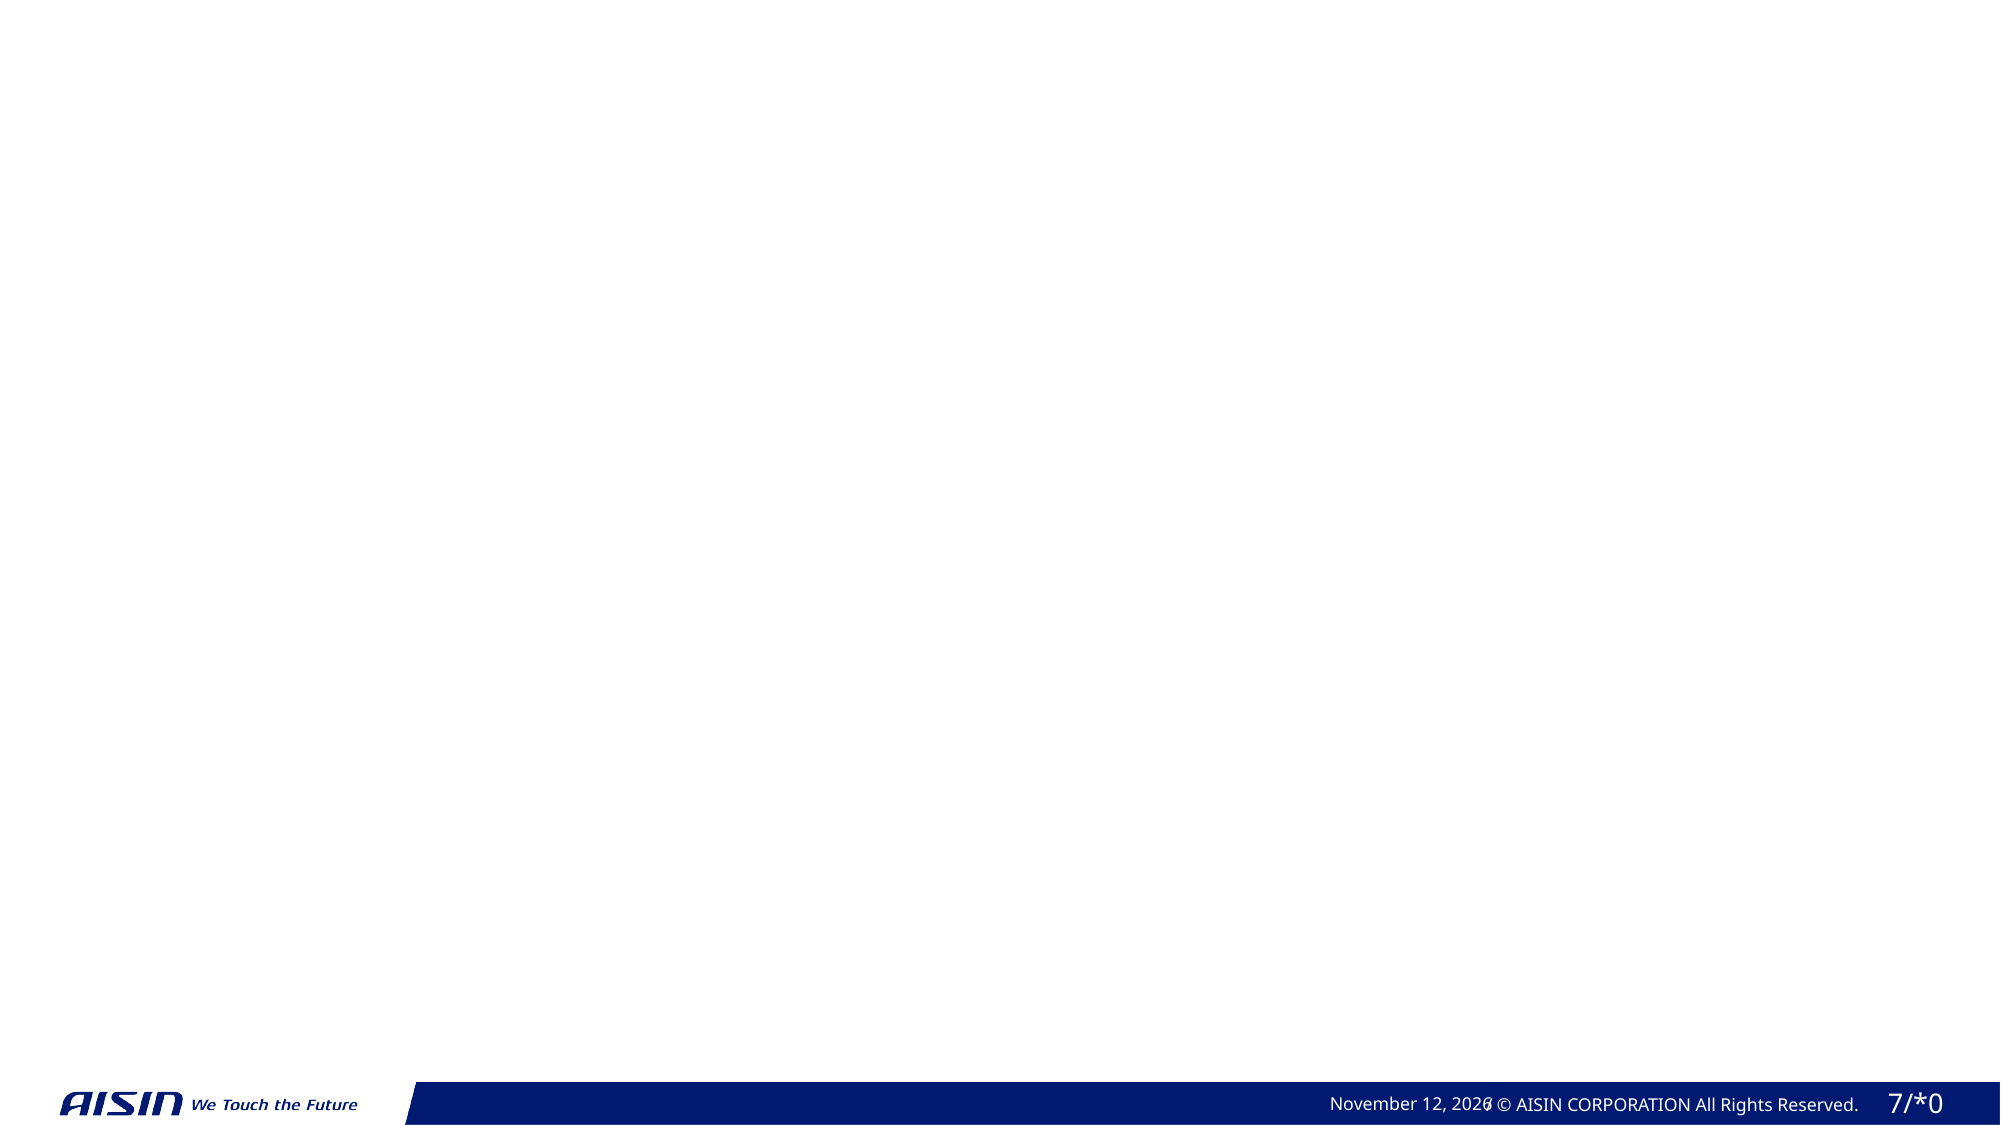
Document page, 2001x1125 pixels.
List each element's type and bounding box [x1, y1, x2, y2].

picture [0, 1082, 2000, 1125]
slide_number [1142, 1093, 1508, 1116]
